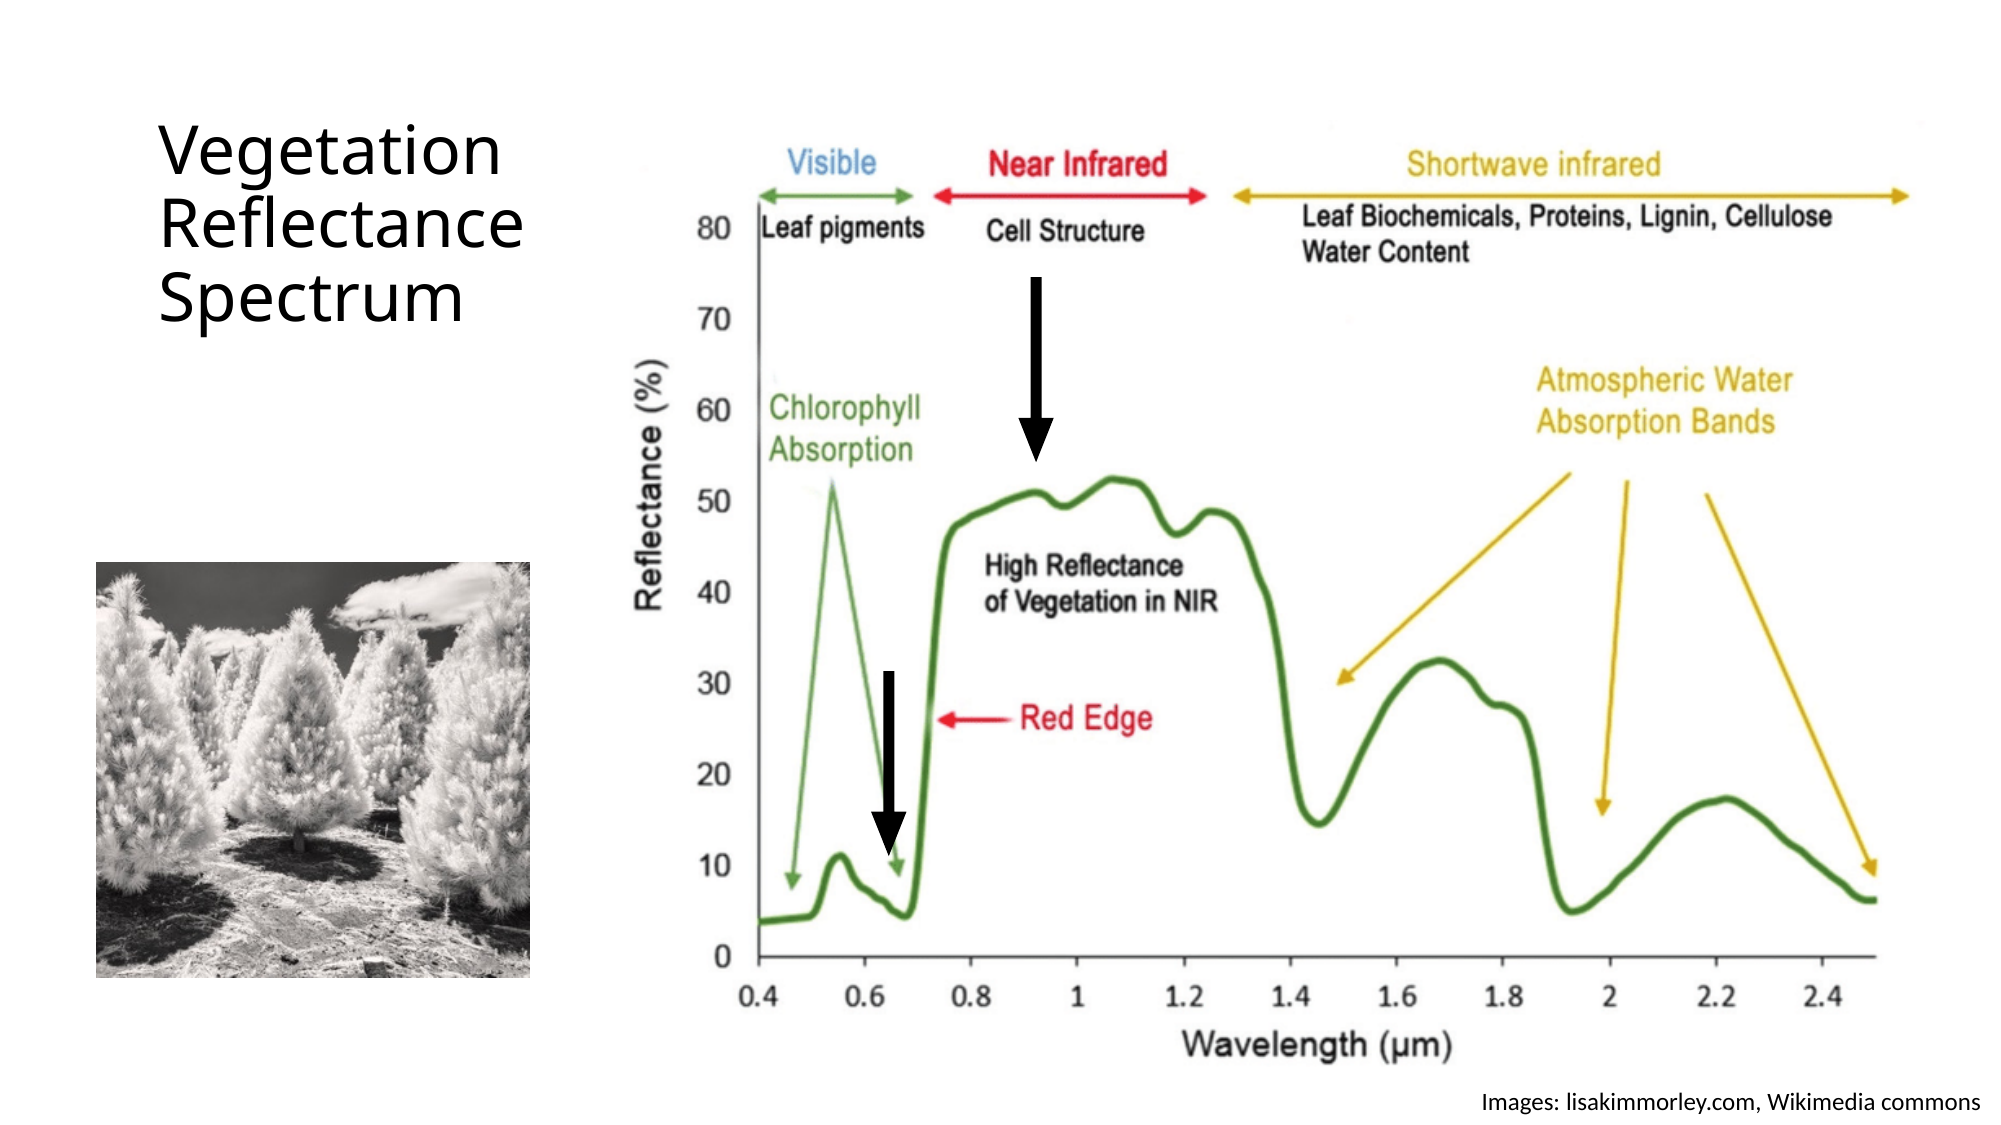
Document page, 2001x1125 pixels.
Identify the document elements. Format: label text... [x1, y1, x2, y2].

picture [580, 120, 1965, 1075]
text_box Images: lisakimmorley.com, Wikimedia commons [1466, 1078, 1997, 1124]
title Vegetation Reflectance Spectrum [143, 83, 579, 369]
picture [96, 562, 530, 978]
